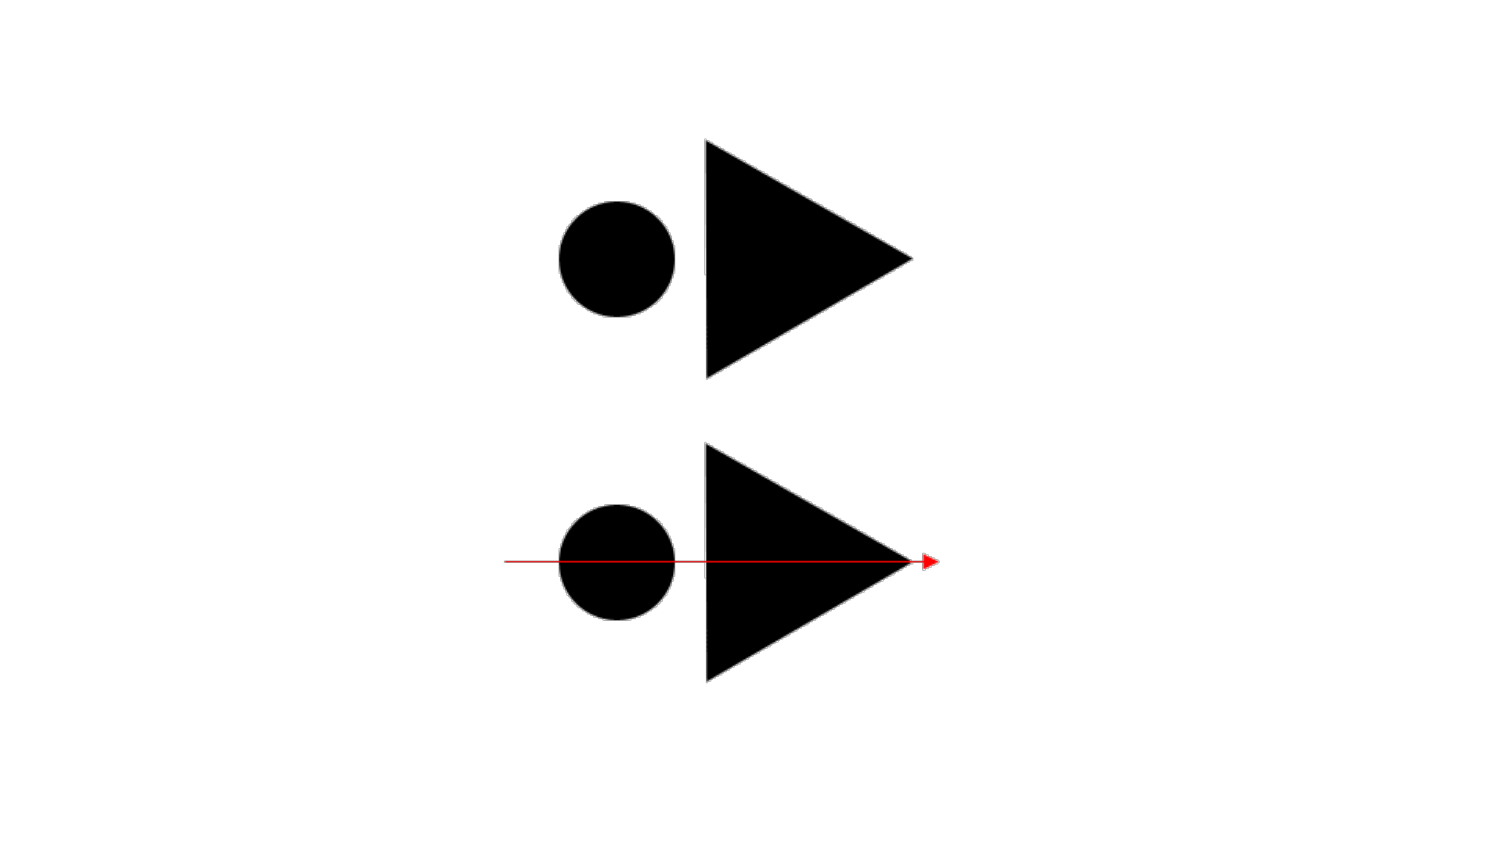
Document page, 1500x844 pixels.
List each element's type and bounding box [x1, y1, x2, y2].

picture [469, 121, 979, 717]
